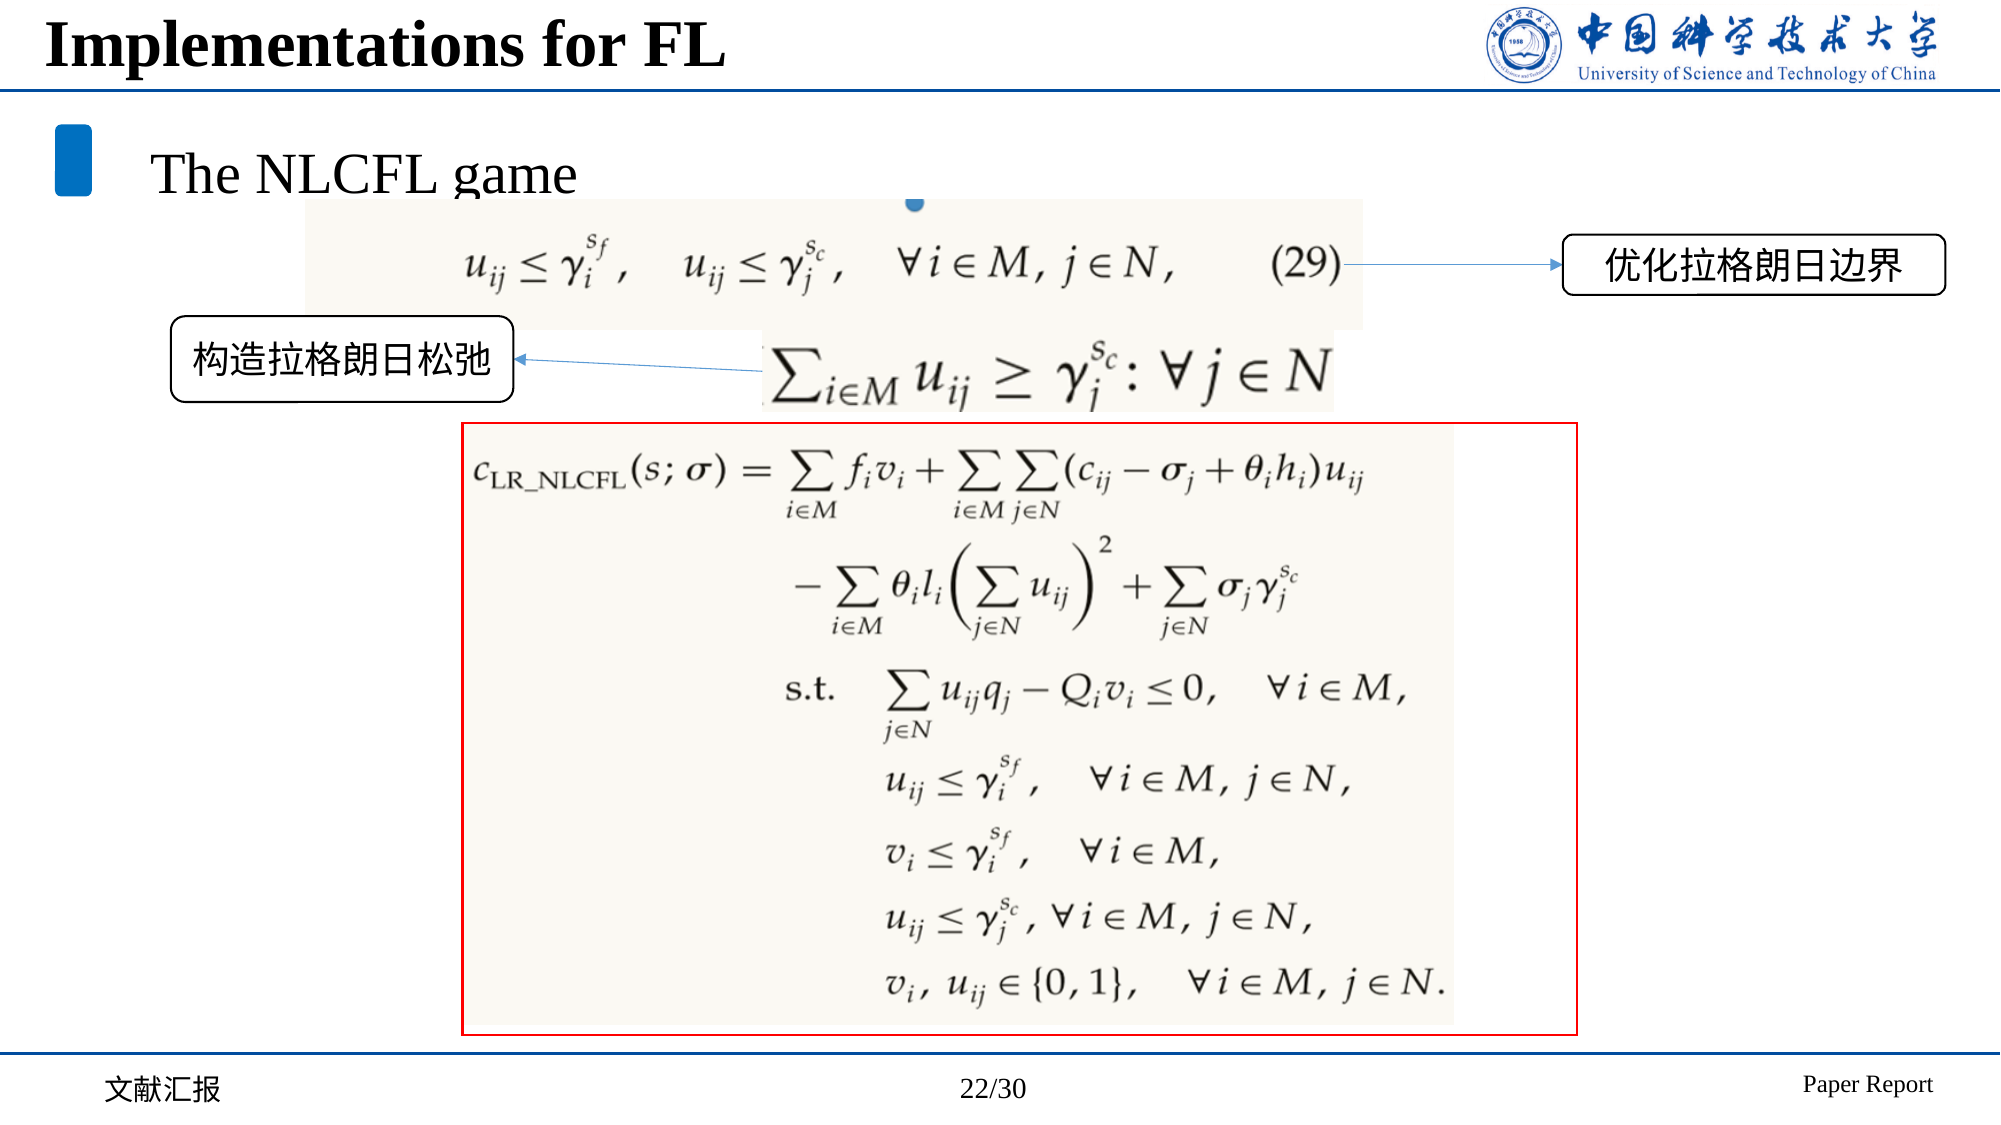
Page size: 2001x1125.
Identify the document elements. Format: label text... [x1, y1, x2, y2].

text_box 文献汇报 [28, 1073, 298, 1103]
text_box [513, 359, 763, 372]
text_box The NLCFL game [135, 127, 594, 213]
text_box 优化拉格朗日边界 [1561, 233, 1947, 296]
picture [305, 199, 1363, 412]
picture [1755, 4, 1940, 86]
text_box 构造拉格朗日松弛 [169, 315, 515, 404]
title Implementations for FL [29, 4, 1755, 86]
text_box [461, 422, 1578, 1036]
picture [462, 422, 1454, 1025]
